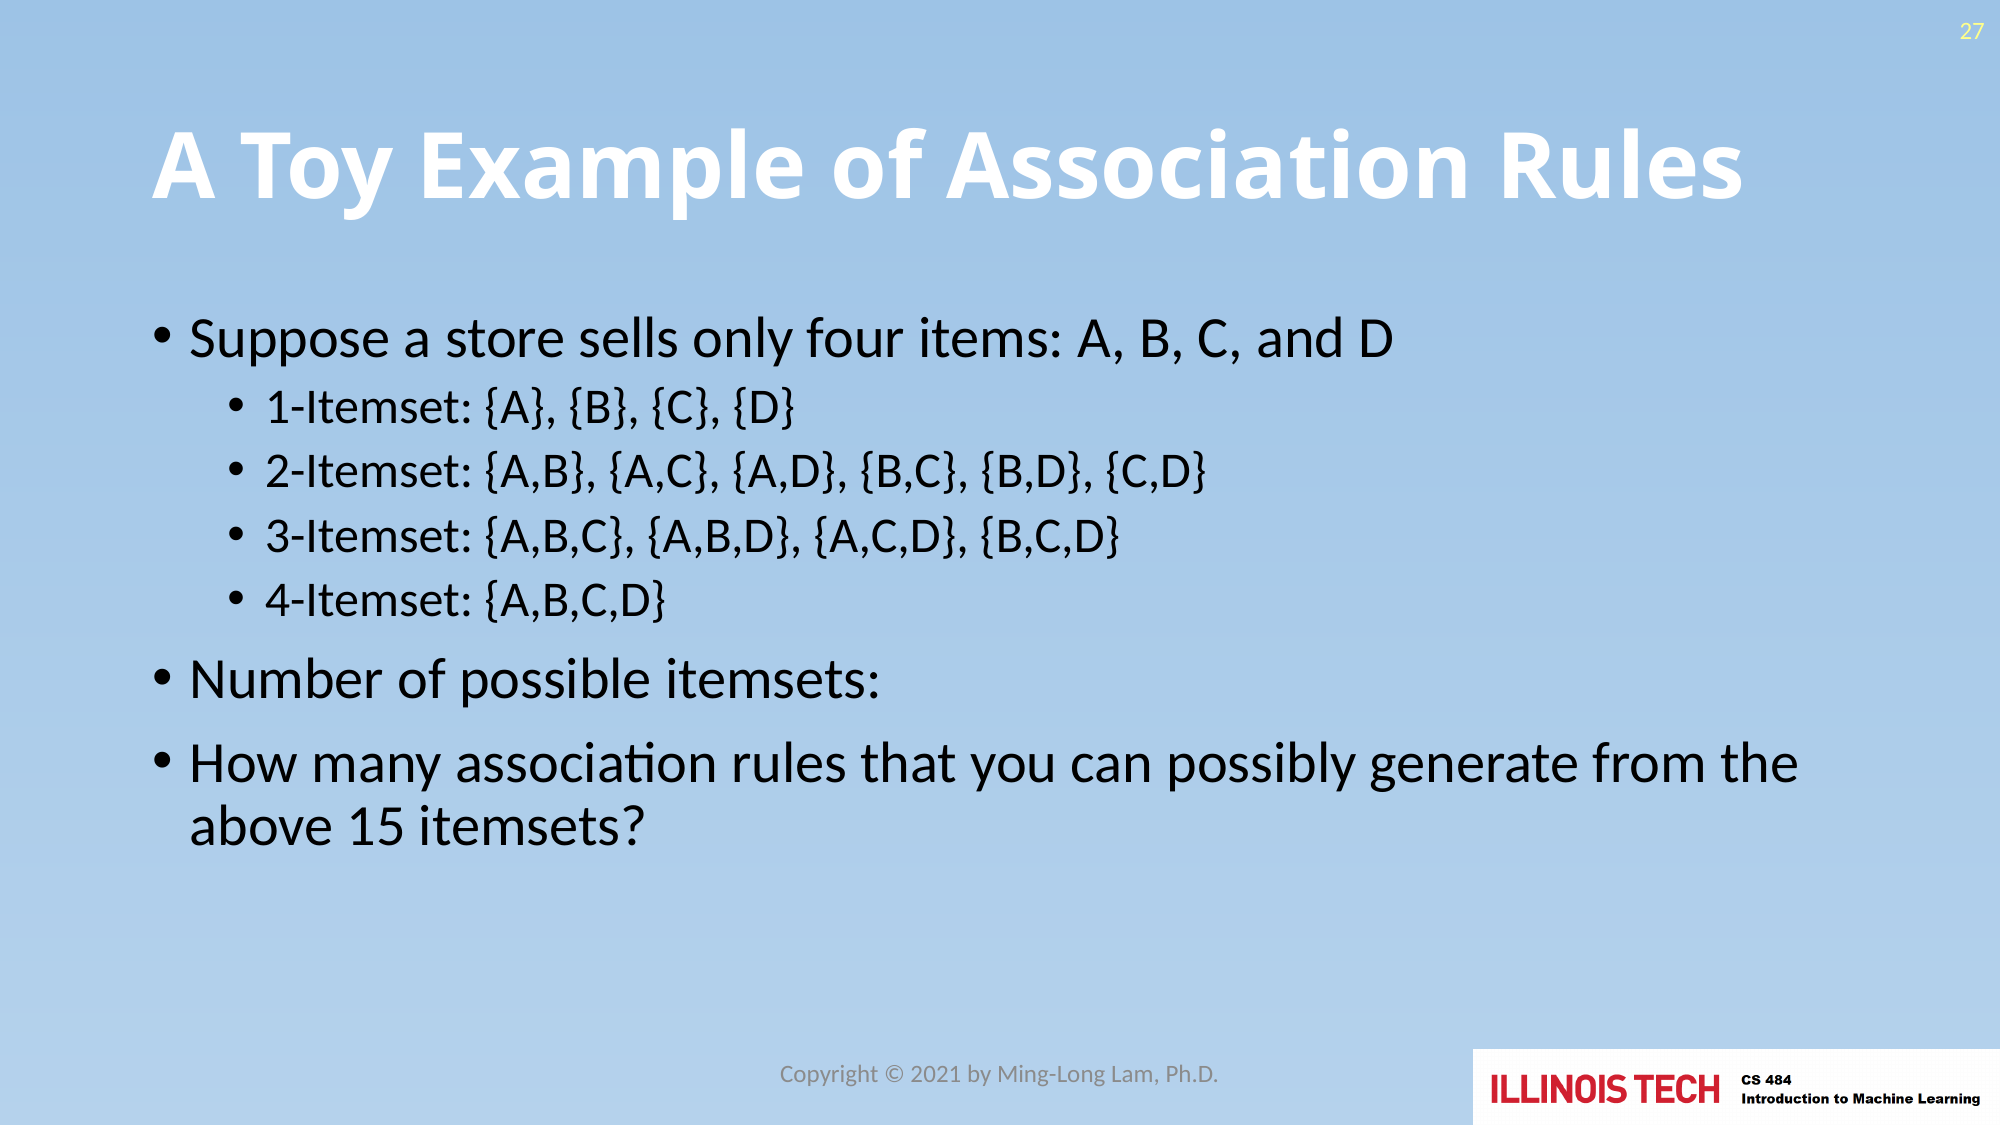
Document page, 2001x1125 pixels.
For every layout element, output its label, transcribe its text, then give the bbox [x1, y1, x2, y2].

picture [1473, 1049, 2000, 1125]
footer Copyright © 2021 by Ming-Long Lam, Ph.D. [662, 1042, 1338, 1103]
slide_number 27 [1550, 0, 2000, 60]
title A Toy Example of Association Rules [137, 59, 1863, 278]
